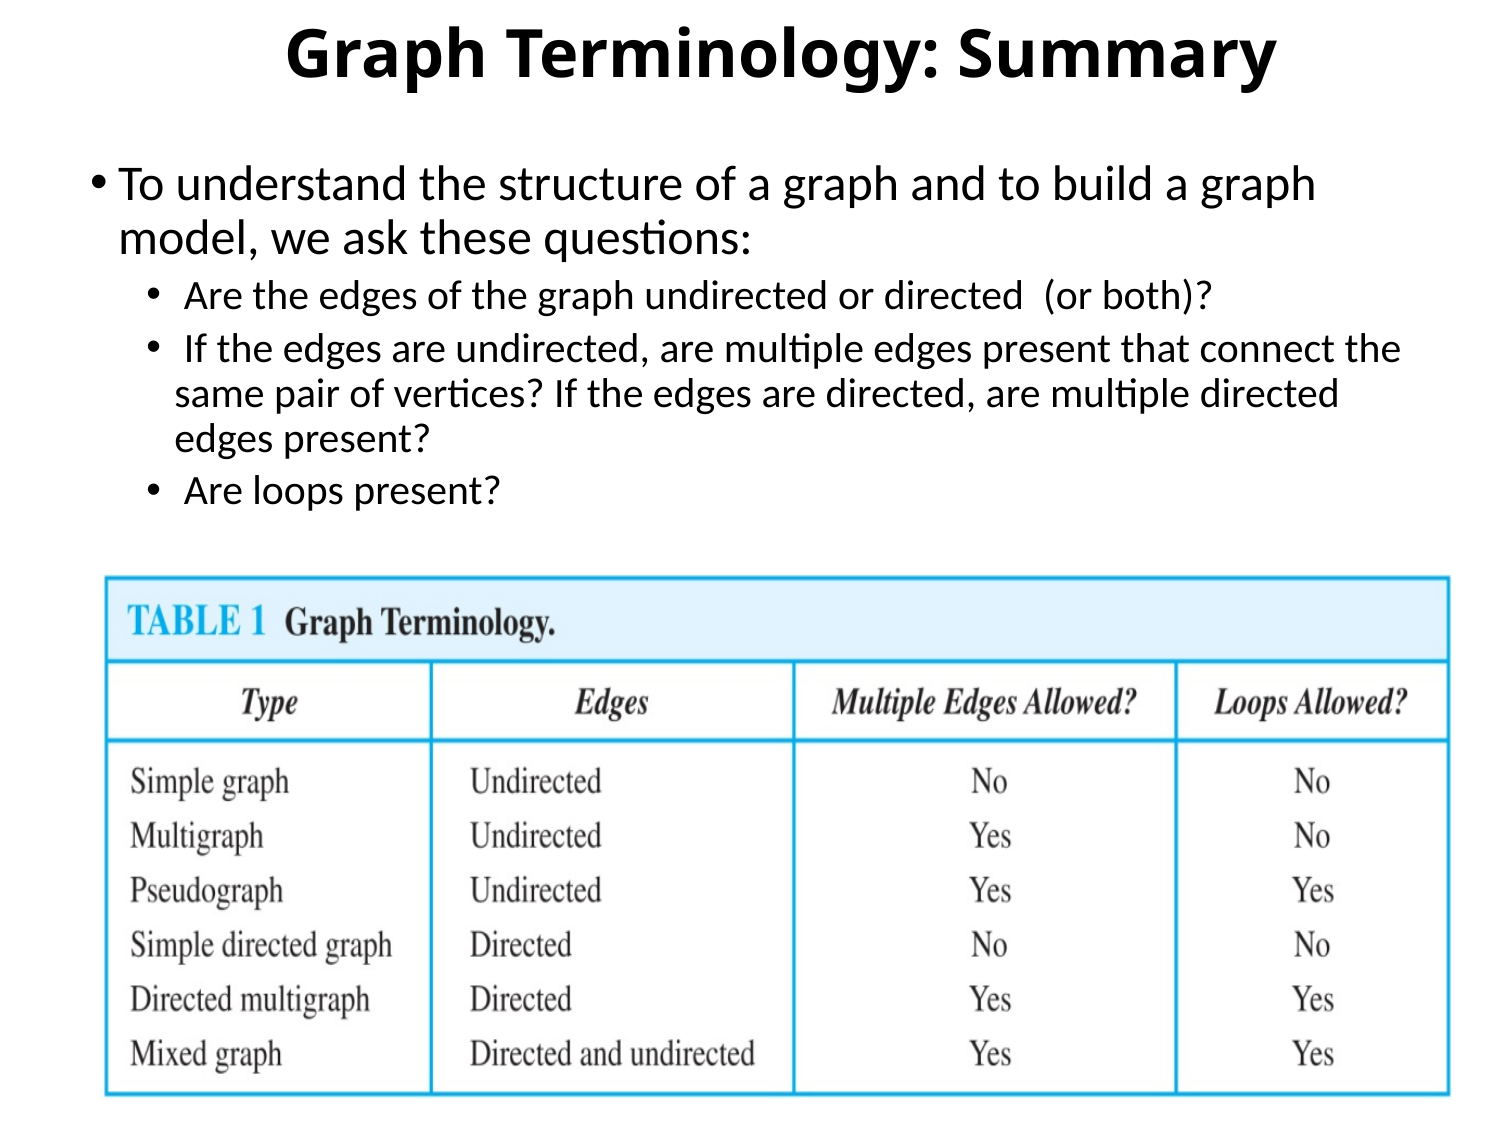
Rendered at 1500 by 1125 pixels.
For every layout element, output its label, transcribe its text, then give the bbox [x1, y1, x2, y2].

title Graph Terminology: Summary [106, 24, 1457, 88]
picture [99, 574, 1455, 1100]
list To understand the structure of a graph and to build a graph model, we ask these questions: Are the edges of the graph undirected or directed (or both)? If the edges are undirected, are multiple edges present that connect the same pair of vertices? If the edges are directed, are multiple directed edges present? Are loops present? [75, 149, 1425, 1038]
